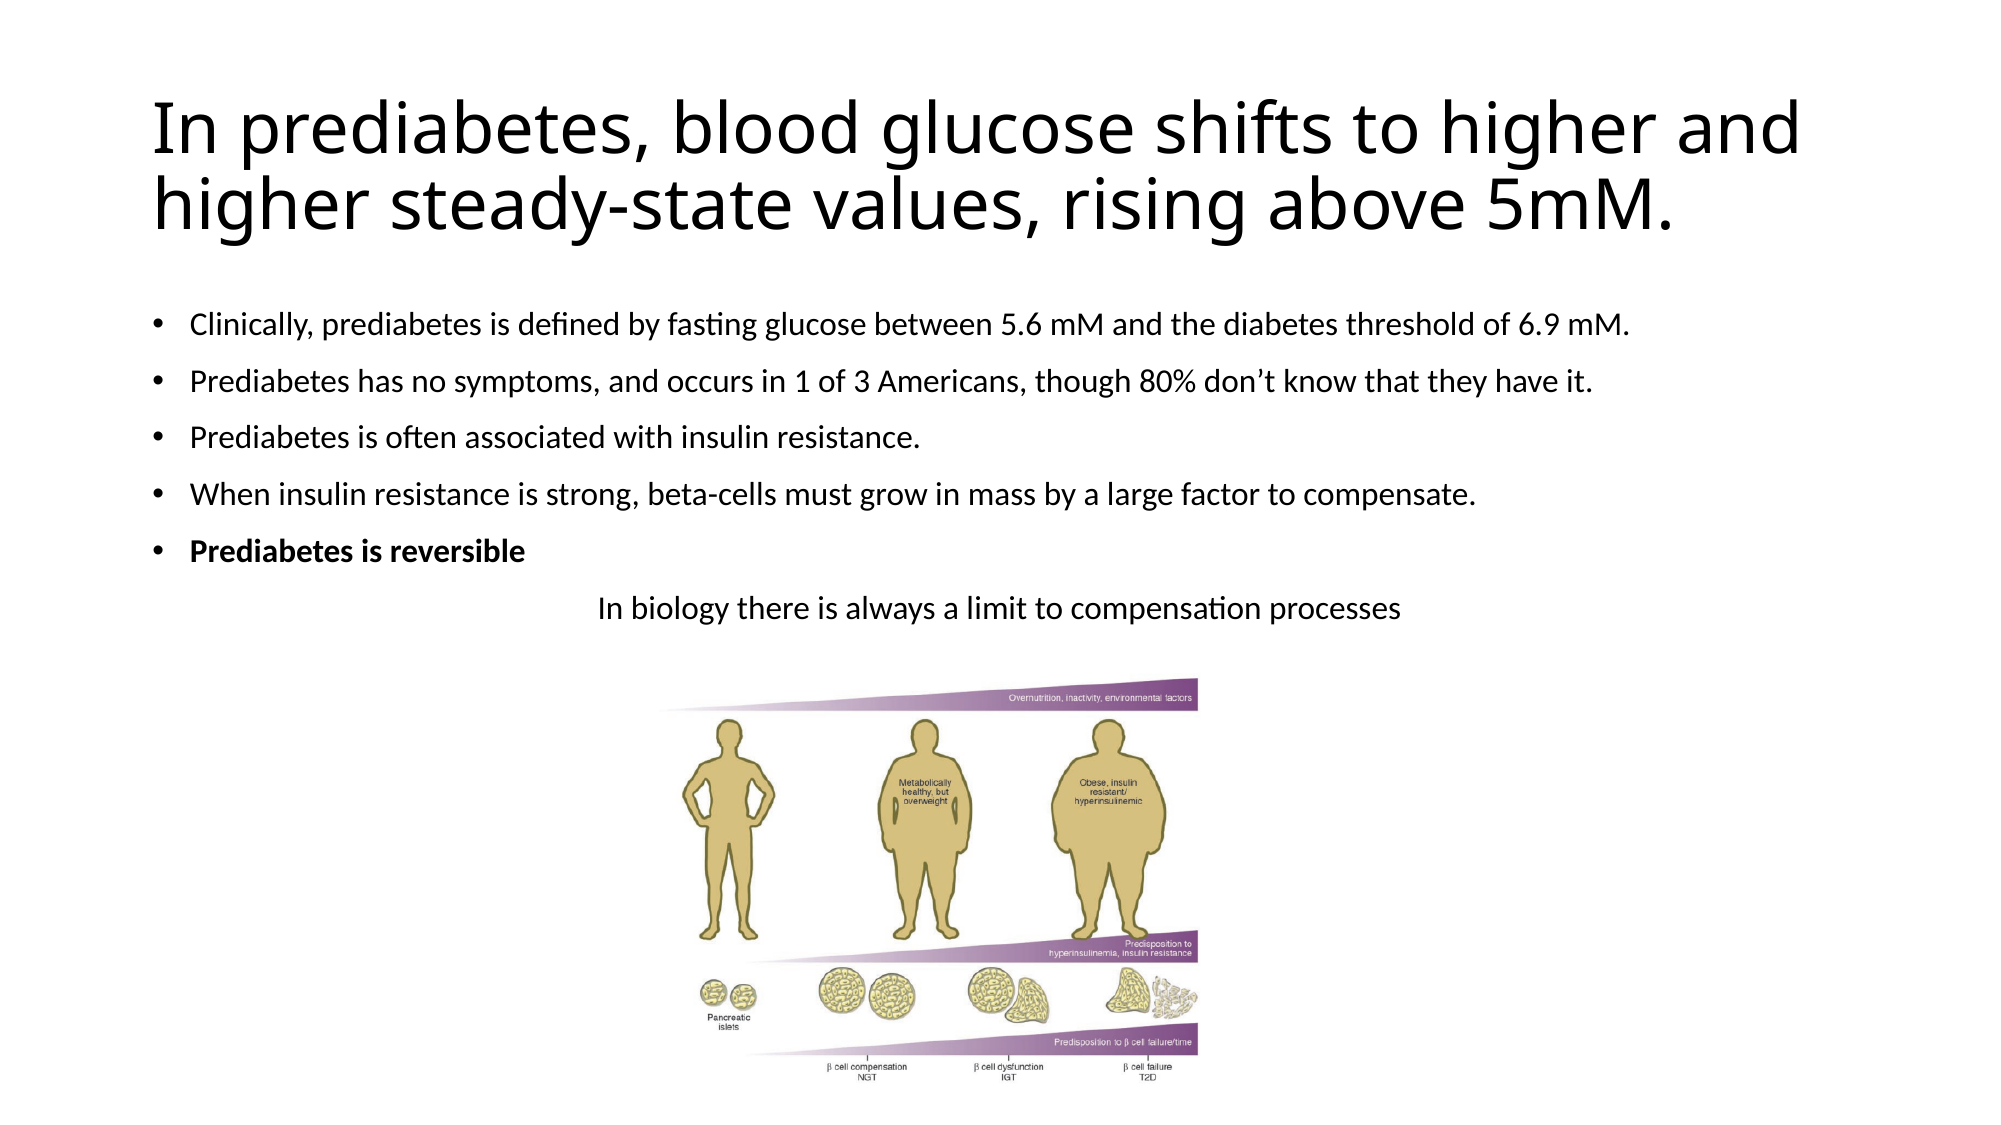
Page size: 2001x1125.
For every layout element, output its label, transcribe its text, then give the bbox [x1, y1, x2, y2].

list Clinically, prediabetes is defined by fasting glucose between 5.6 mM and the diabetes threshold of 6.9 mM. Prediabetes has no symptoms, and occurs in 1 of 3 Americans, though 80% don’t know that they have it. Prediabetes is often associated with insulin resistance. When insulin resistance is strong, beta-cells must grow in mass by a large factor to compensate. Prediabetes is reversible In biology there is always a limit to compensation processes [137, 299, 1863, 1014]
picture [659, 656, 1218, 1086]
title In prediabetes, blood glucose shifts to higher and higher steady-state values, rising above 5mM. [137, 59, 1863, 278]
